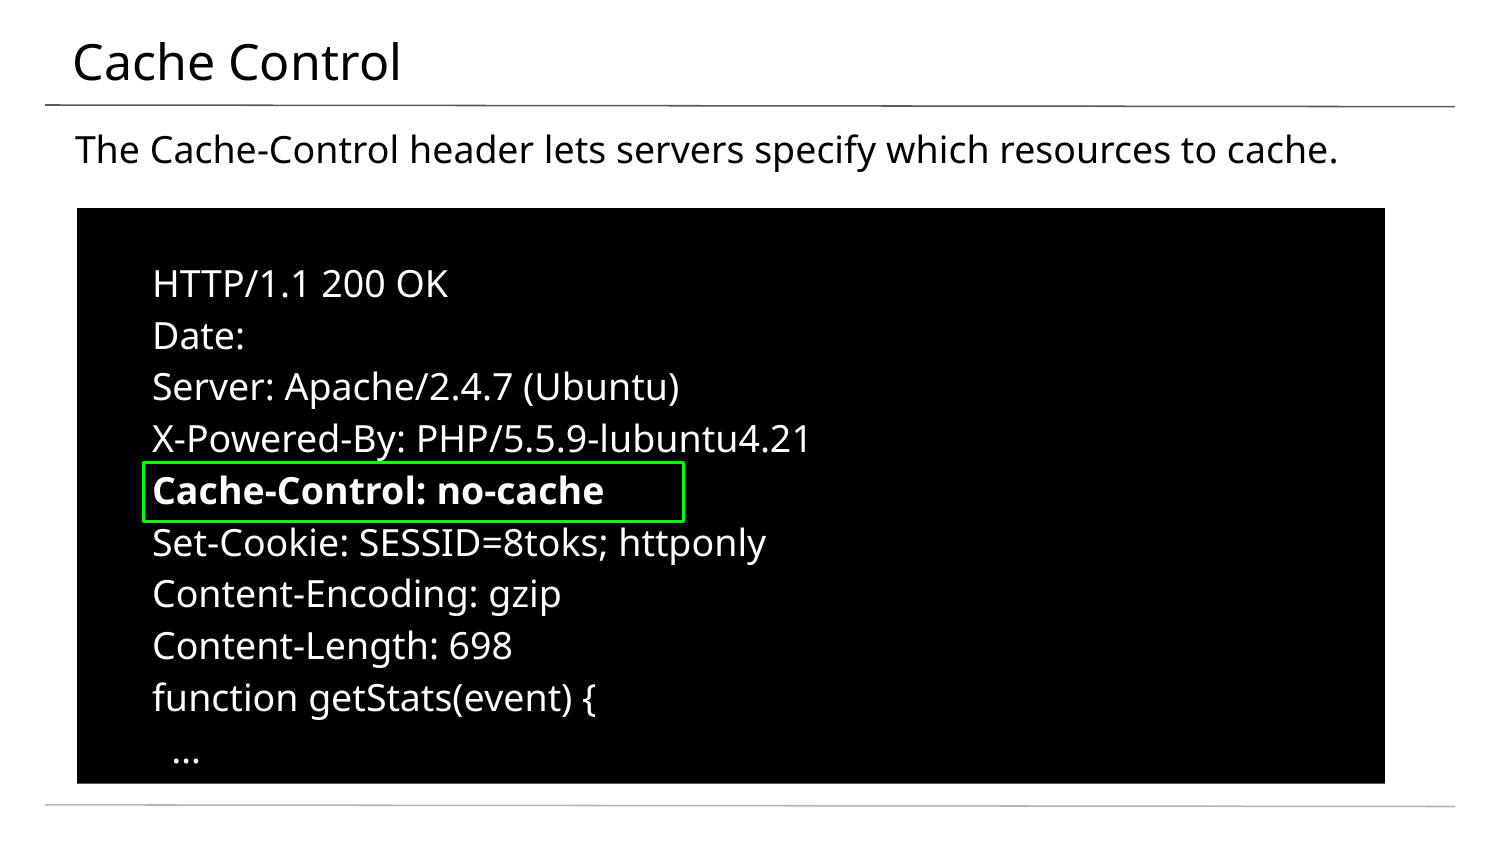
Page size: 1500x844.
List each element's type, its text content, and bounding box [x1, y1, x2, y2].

text_box [143, 462, 684, 522]
subtitle The Cache-Control header lets servers specify which resources to cache. [0, 110, 1500, 171]
list HTTP/1.1 200 OK Date: Server: Apache/2.4.7 (Ubuntu) X-Powered-By: PHP/5.5.9-lubuntu4.21 Cache-Control: no-cache Set-Cookie: SESSID=8toks; httponly Content-Encoding: gzip Content-Length: 698 function getStats(event) { … [77, 208, 1385, 784]
title Cache Control [0, 0, 1500, 88]
